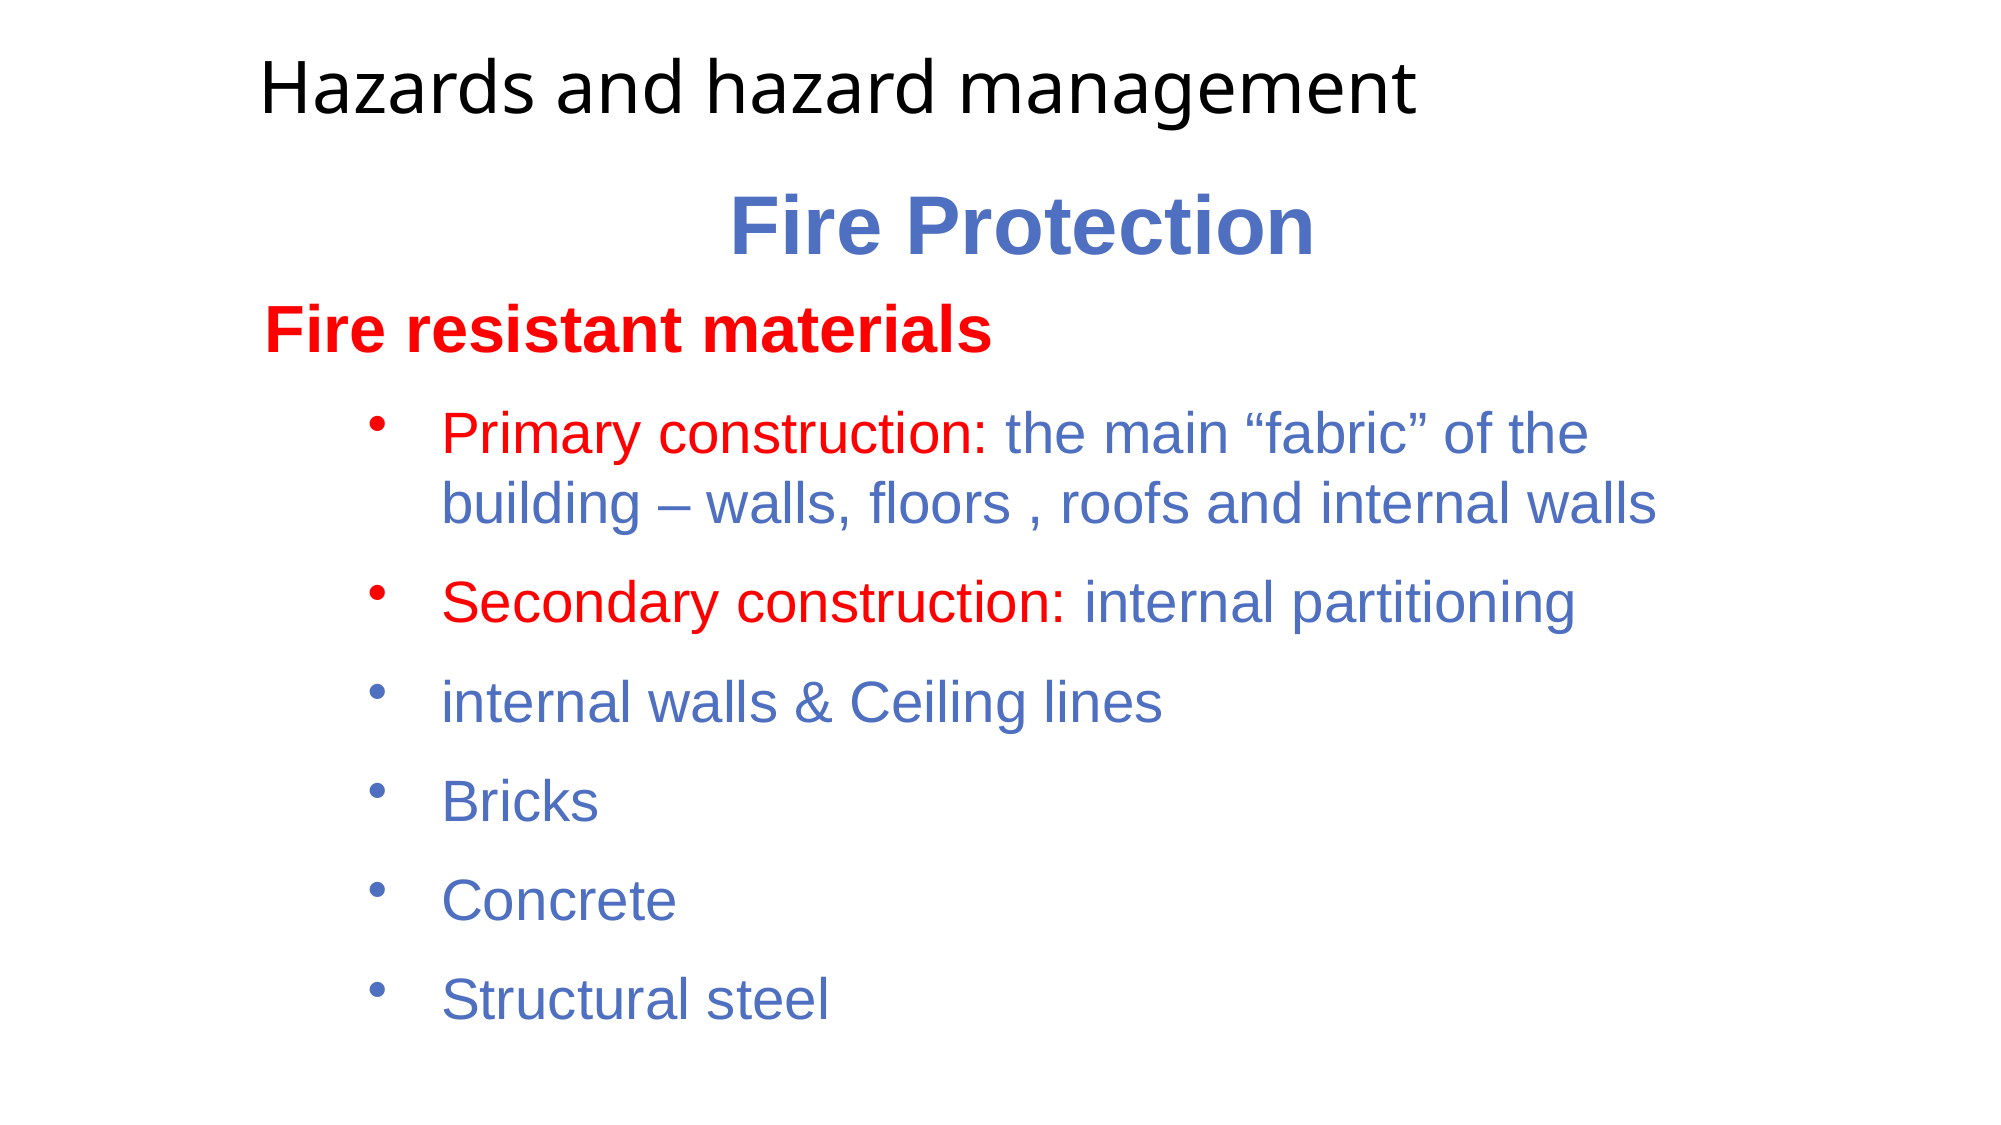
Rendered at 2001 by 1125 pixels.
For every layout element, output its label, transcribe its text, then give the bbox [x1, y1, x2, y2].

title Hazards and hazard management [244, 43, 1698, 138]
text_box Fire Protection [610, 163, 1461, 278]
text_box Fire resistant materials Primary construction: the main “fabric” of the building – walls, floors , roofs and internal walls Secondary construction: internal partitioning internal walls & Ceiling lines Bricks Concrete Structural steel [249, 278, 1750, 1125]
